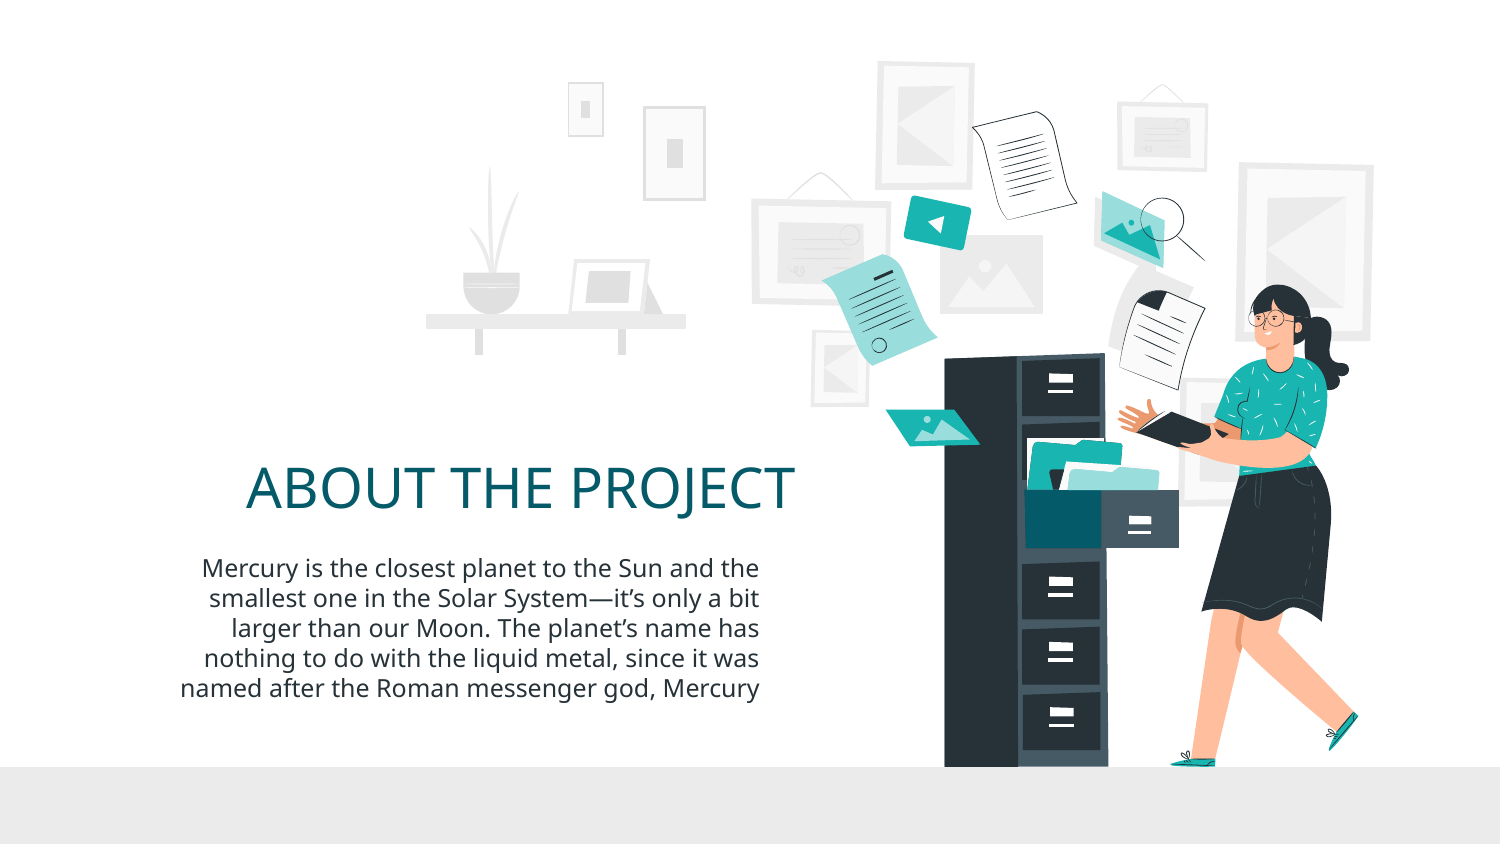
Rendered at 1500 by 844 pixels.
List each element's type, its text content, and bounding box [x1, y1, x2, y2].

list Mercury is the closest planet to the Sun and the smallest one in the Solar System—it’s only a bit larger than our Moon. The planet’s name has nothing to do with the liquid metal, since it was named after the Roman messenger god, Mercury [152, 537, 776, 766]
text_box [821, 110, 1359, 767]
title ABOUT THE PROJECT [187, 437, 811, 512]
